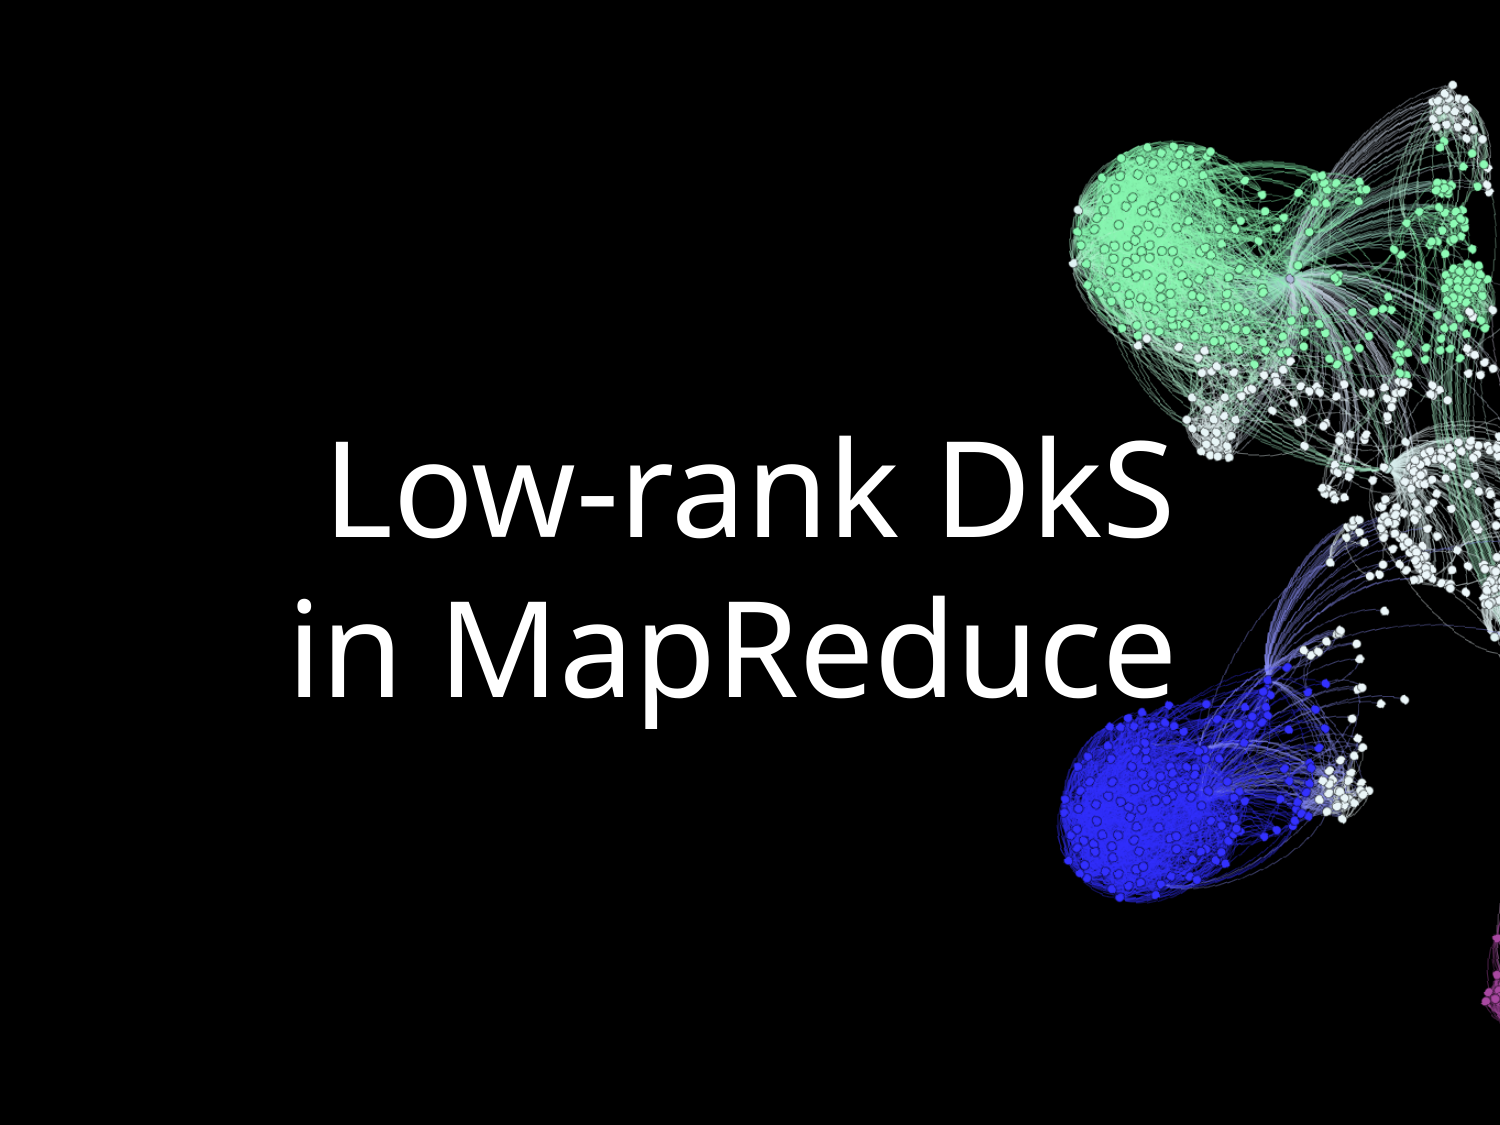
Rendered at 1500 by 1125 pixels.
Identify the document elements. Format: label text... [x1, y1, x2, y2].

title Low-rank DkS in MapReduce [0, 397, 996, 585]
picture [949, 0, 1500, 1125]
